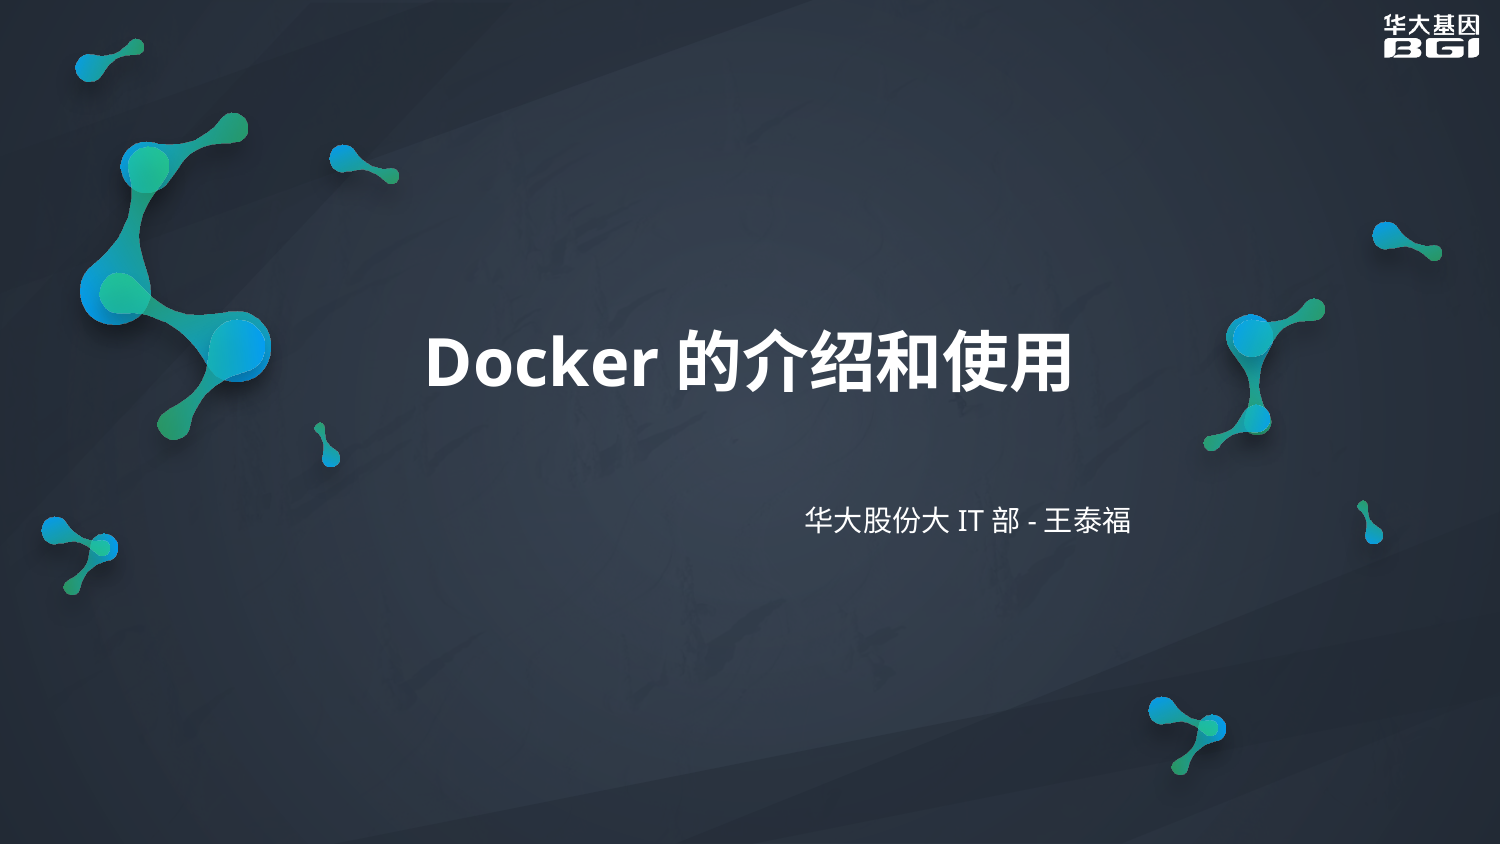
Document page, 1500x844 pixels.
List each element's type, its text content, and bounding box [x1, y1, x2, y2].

text_box [179, 428, 1321, 528]
picture [1376, 7, 1486, 66]
text_box 华大股份大IT部-王泰福 [691, 494, 1245, 545]
text_box Docker的介绍和使用 [179, 312, 1321, 428]
